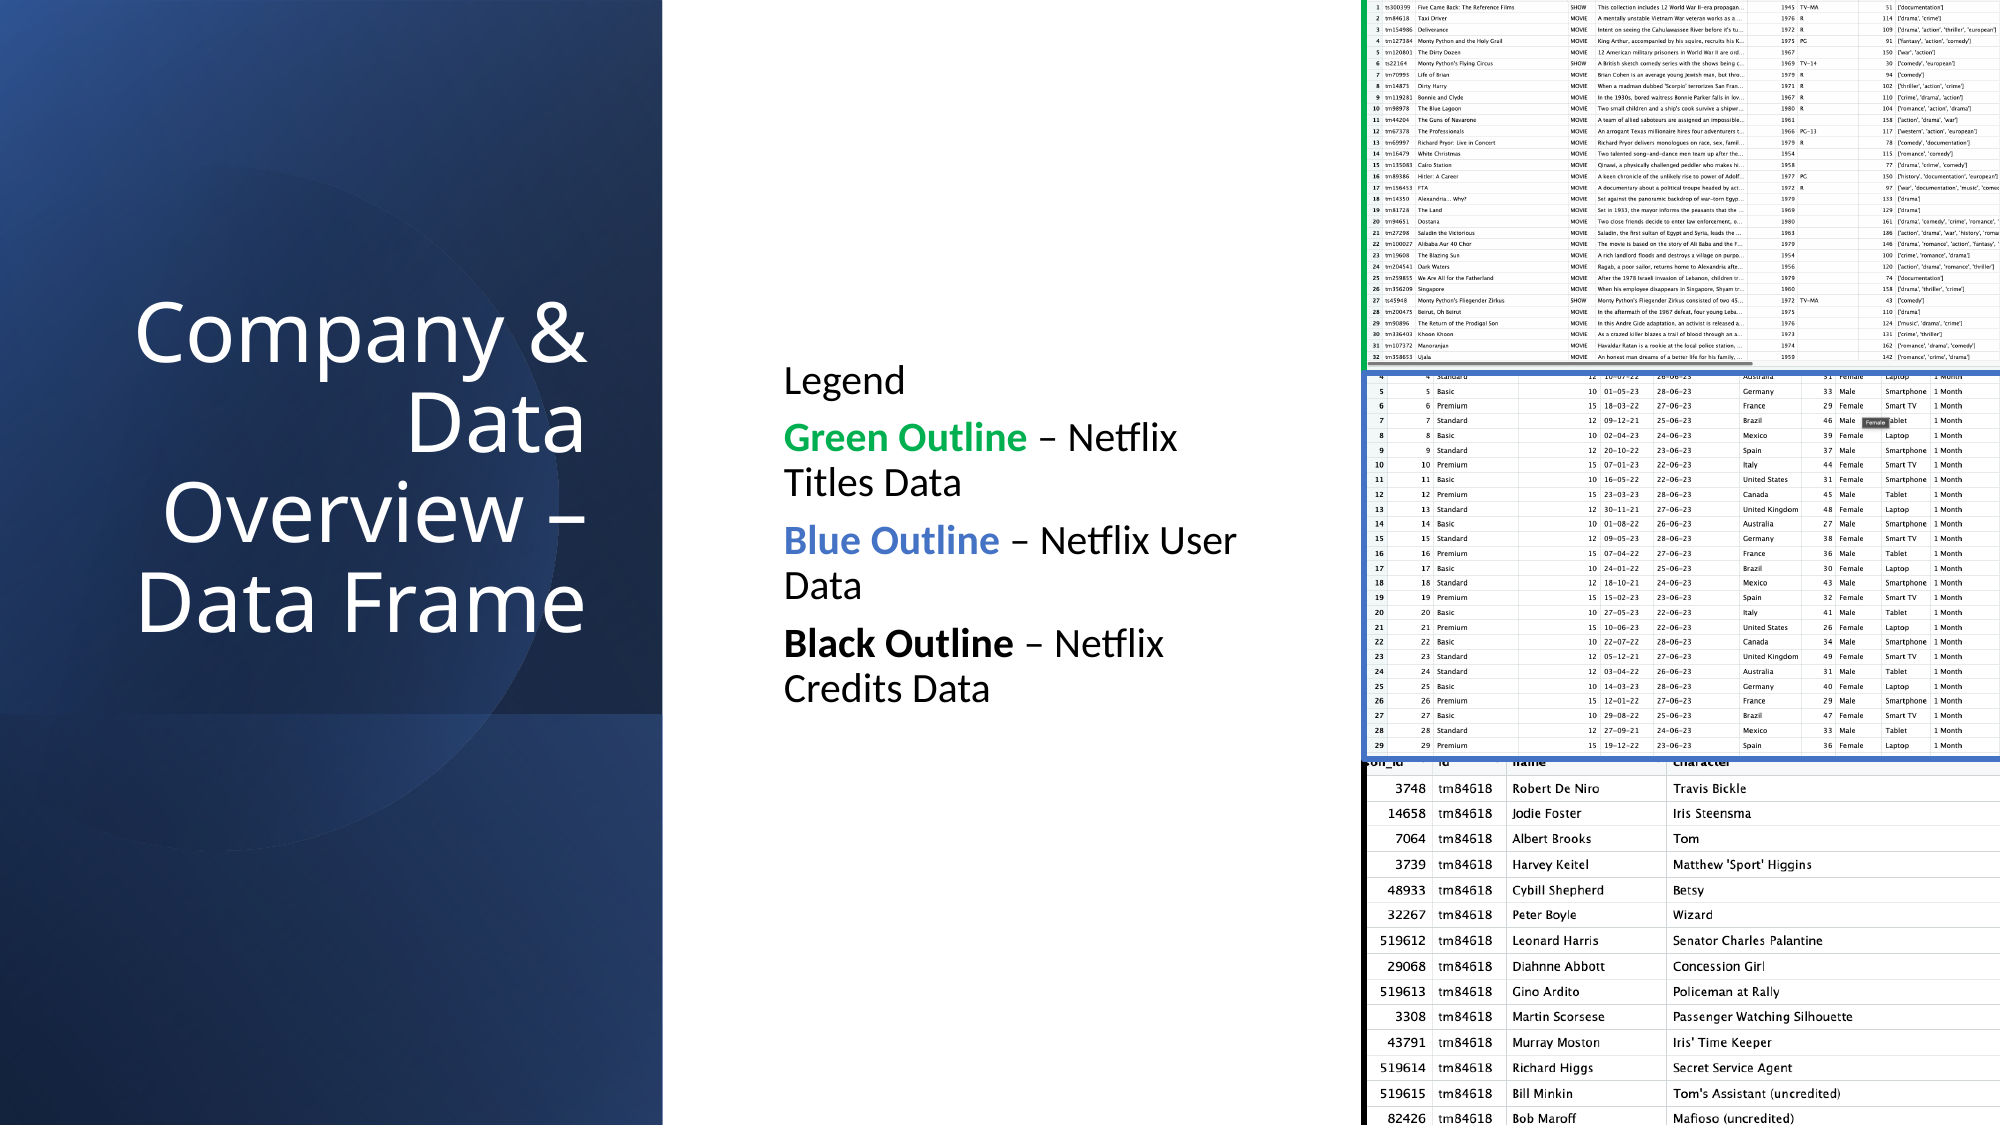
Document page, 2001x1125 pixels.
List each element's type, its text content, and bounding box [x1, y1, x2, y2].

text_box [663, 0, 1361, 1125]
picture [1366, 0, 2000, 1125]
text_box [0, 187, 525, 852]
title Company & Data Overview – Data Frame [92, 74, 604, 659]
text_box [0, 0, 663, 1125]
text_box Legend Green Outline – Netflix Titles Data Blue Outline – Netflix User Data Black Outline – Netflix Credits Data [769, 83, 1282, 1044]
